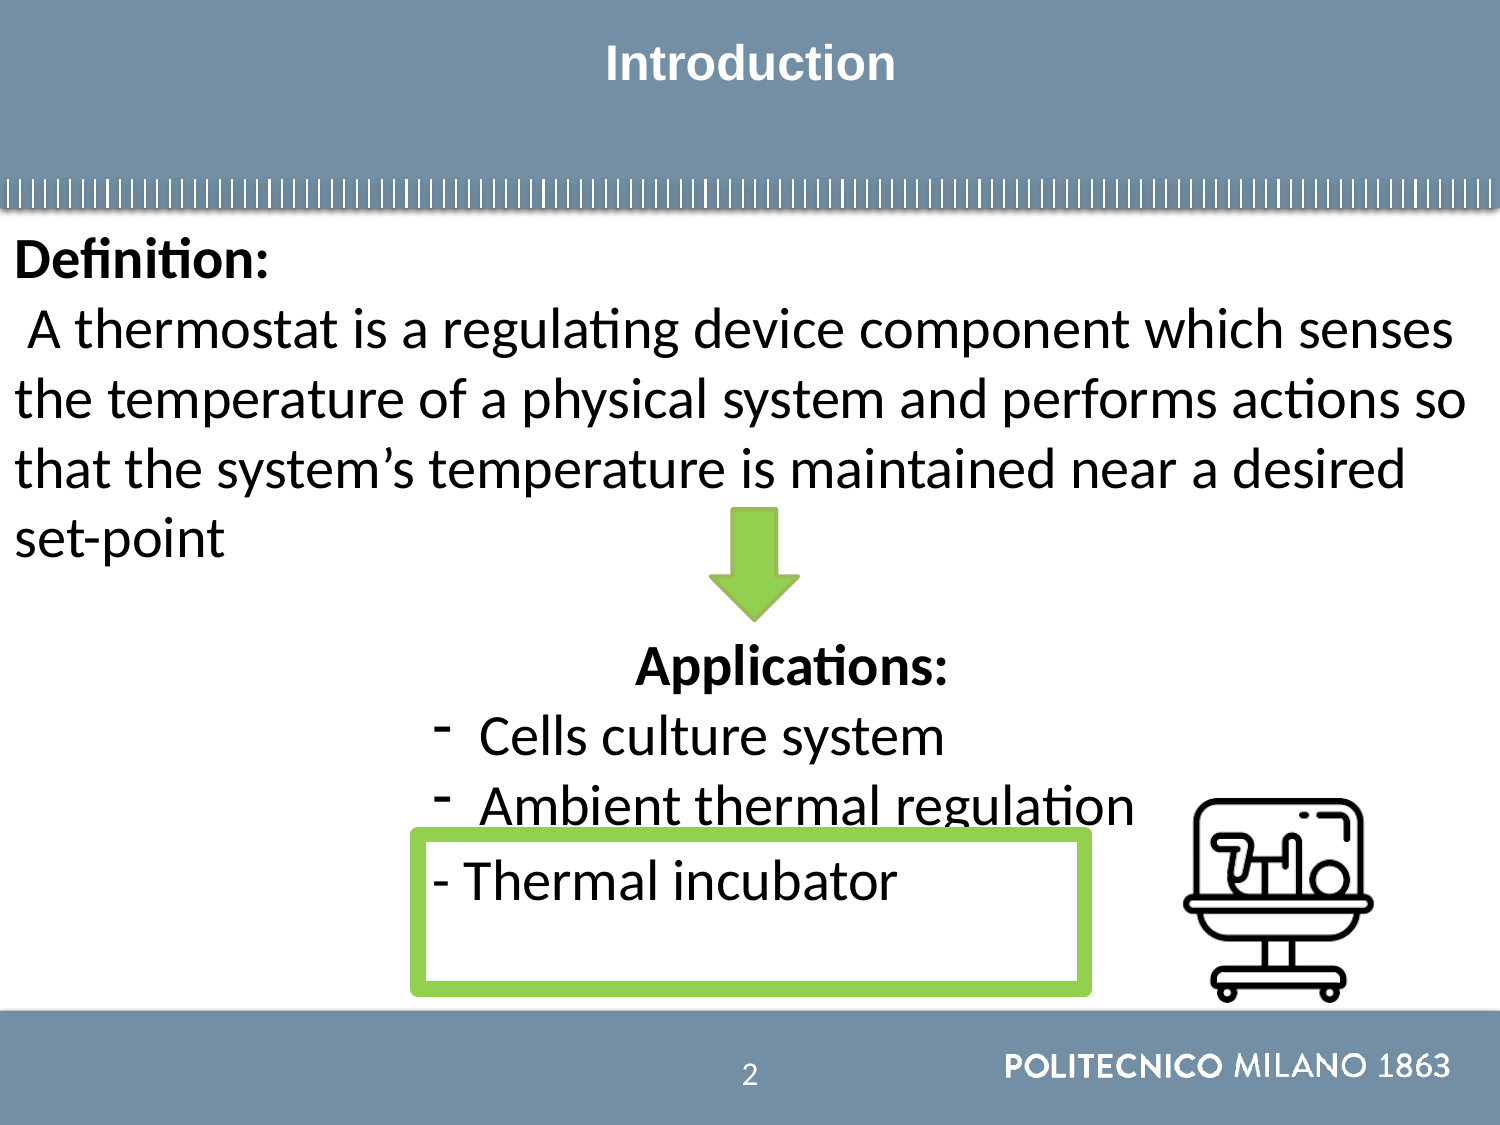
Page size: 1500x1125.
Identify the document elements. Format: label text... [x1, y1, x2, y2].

picture [1176, 798, 1382, 1004]
text_box Definition: A thermostat is a regulating device component which senses the temperature of a physical system and performs actions so that the system’s temperature is maintained near a desired set-point [0, 212, 1500, 577]
text_box [708, 507, 800, 623]
text_box Applications: Cells culture system Ambient thermal regulation [417, 620, 1167, 980]
title Introduction [47, 22, 1455, 161]
text_box - Thermal incubator [417, 834, 1085, 989]
slide_number 2 [581, 1042, 919, 1103]
picture [999, 1041, 1456, 1089]
